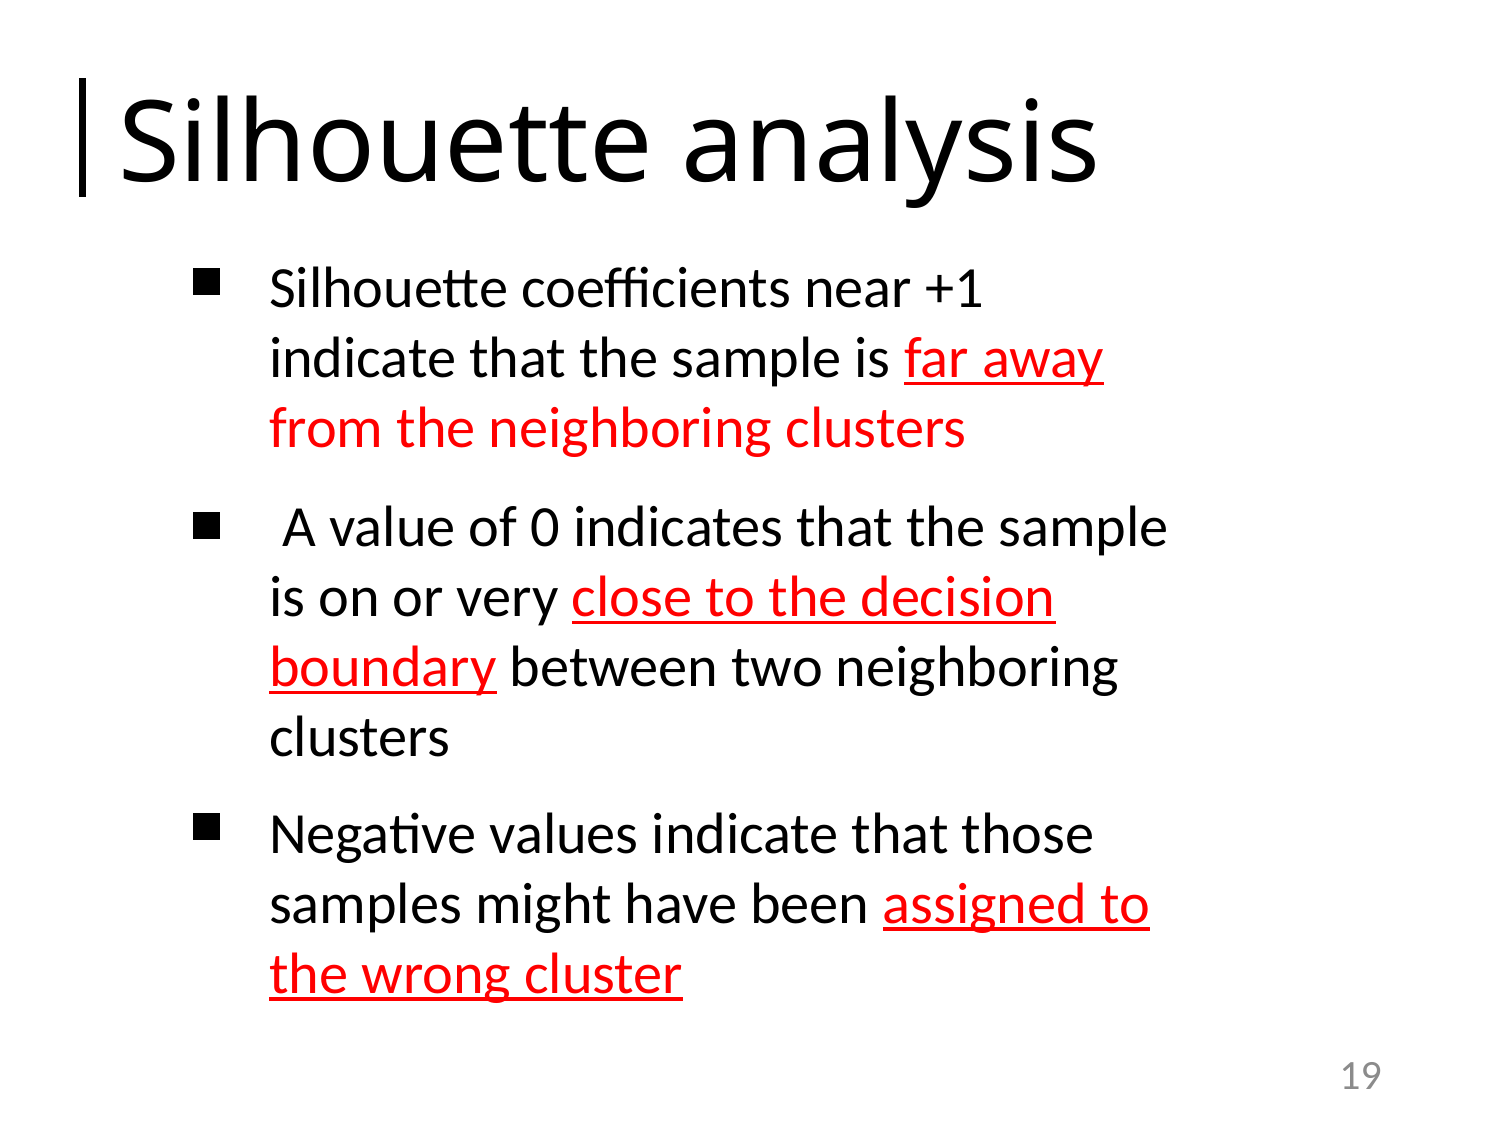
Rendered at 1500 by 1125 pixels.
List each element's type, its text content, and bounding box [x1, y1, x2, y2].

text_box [194, 481, 1186, 780]
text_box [194, 242, 1186, 470]
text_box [194, 787, 1186, 1016]
slide_number 19 [1059, 1042, 1397, 1103]
title Silhouette analysis [103, 67, 1397, 223]
